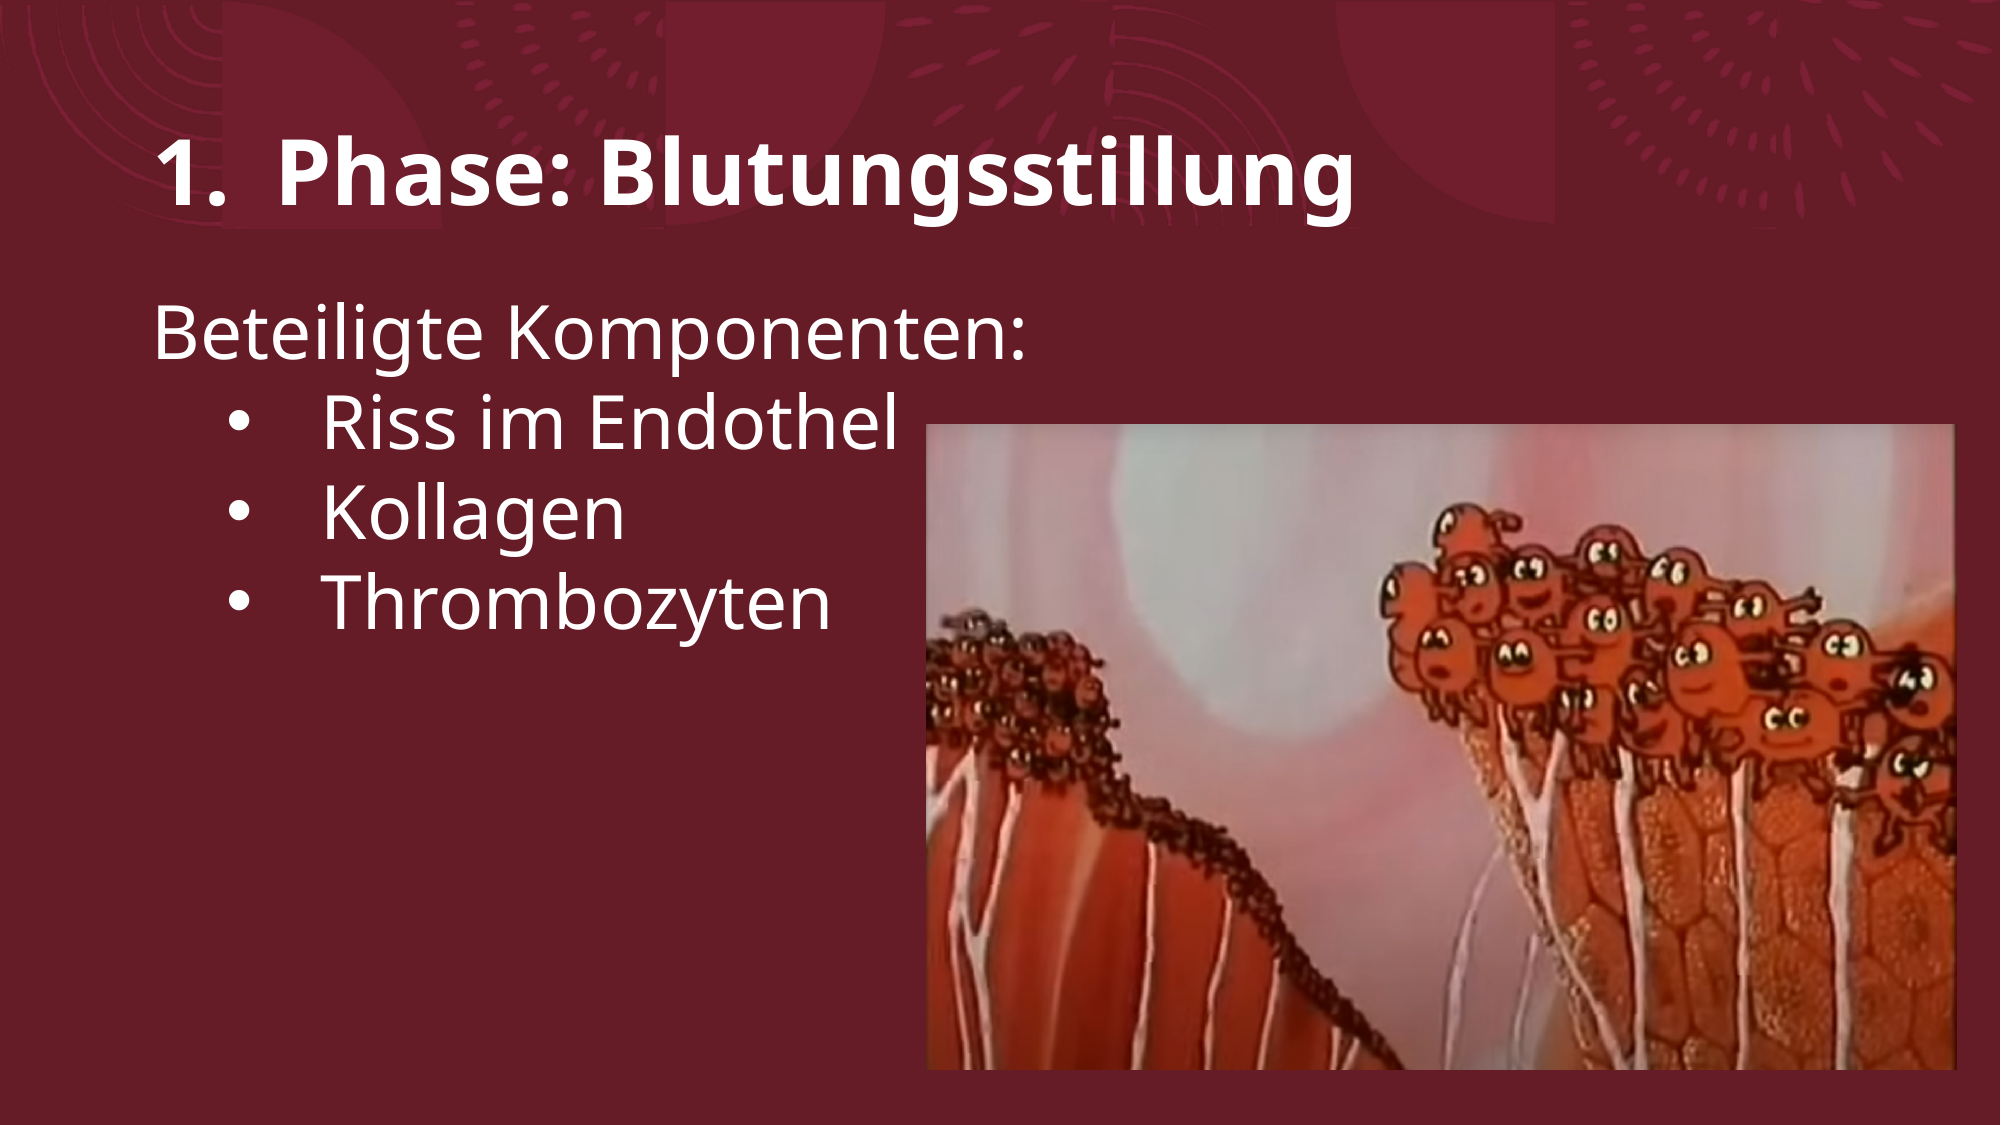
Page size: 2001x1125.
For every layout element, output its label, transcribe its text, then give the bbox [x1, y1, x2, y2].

picture [925, 423, 1957, 1071]
title Phase: Blutungsstillung [137, 60, 1863, 278]
text_box Beteiligte Komponenten: Riss im Endothel Kollagen Thrombozyten [136, 276, 1862, 832]
